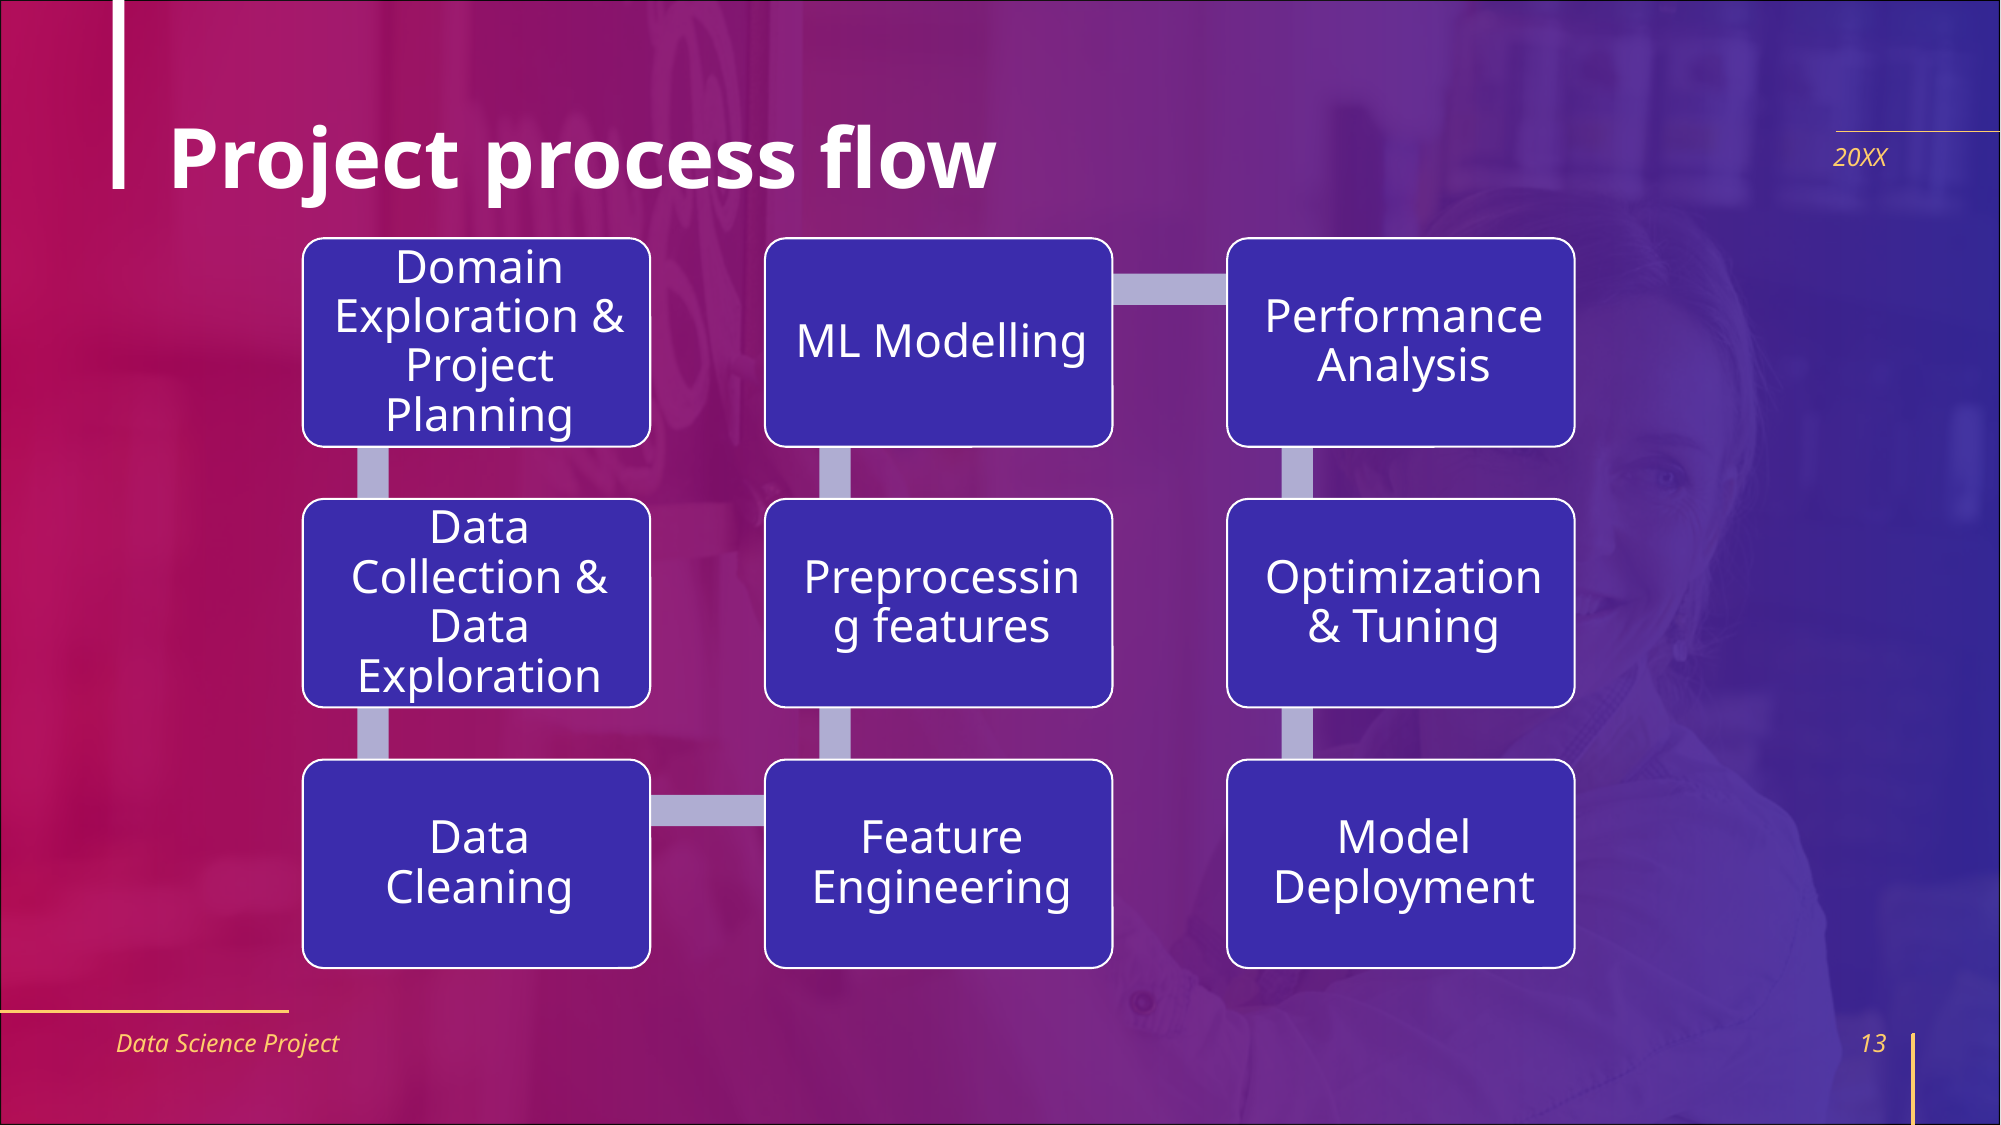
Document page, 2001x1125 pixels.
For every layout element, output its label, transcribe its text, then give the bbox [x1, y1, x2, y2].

footer Data Science Project [100, 1015, 636, 1075]
title Project process flow [152, 99, 1189, 214]
list 20XX [1818, 137, 1919, 192]
slide_number 13 [1451, 1015, 1902, 1075]
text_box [121, 237, 1756, 969]
